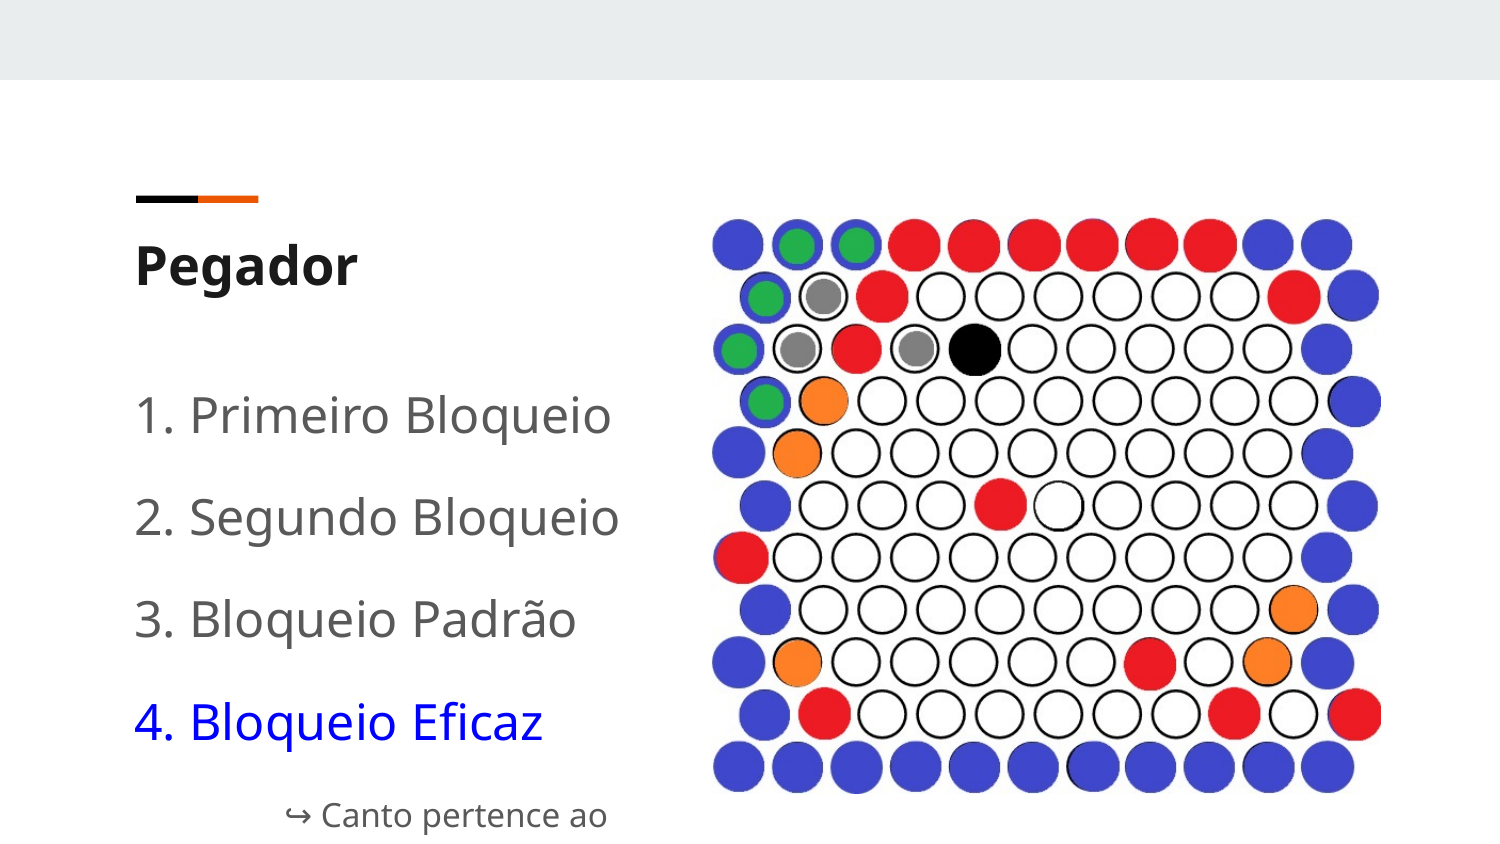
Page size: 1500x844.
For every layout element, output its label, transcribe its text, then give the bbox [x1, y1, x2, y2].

text_box Pegador [119, 216, 709, 304]
text_box 1. Primeiro Bloqueio 2. Segundo Bloqueio 3. Bloqueio Padrão 4. Bloqueio Eficaz ↪ Canto pertence ao caminho [119, 359, 706, 421]
picture [711, 216, 1381, 794]
